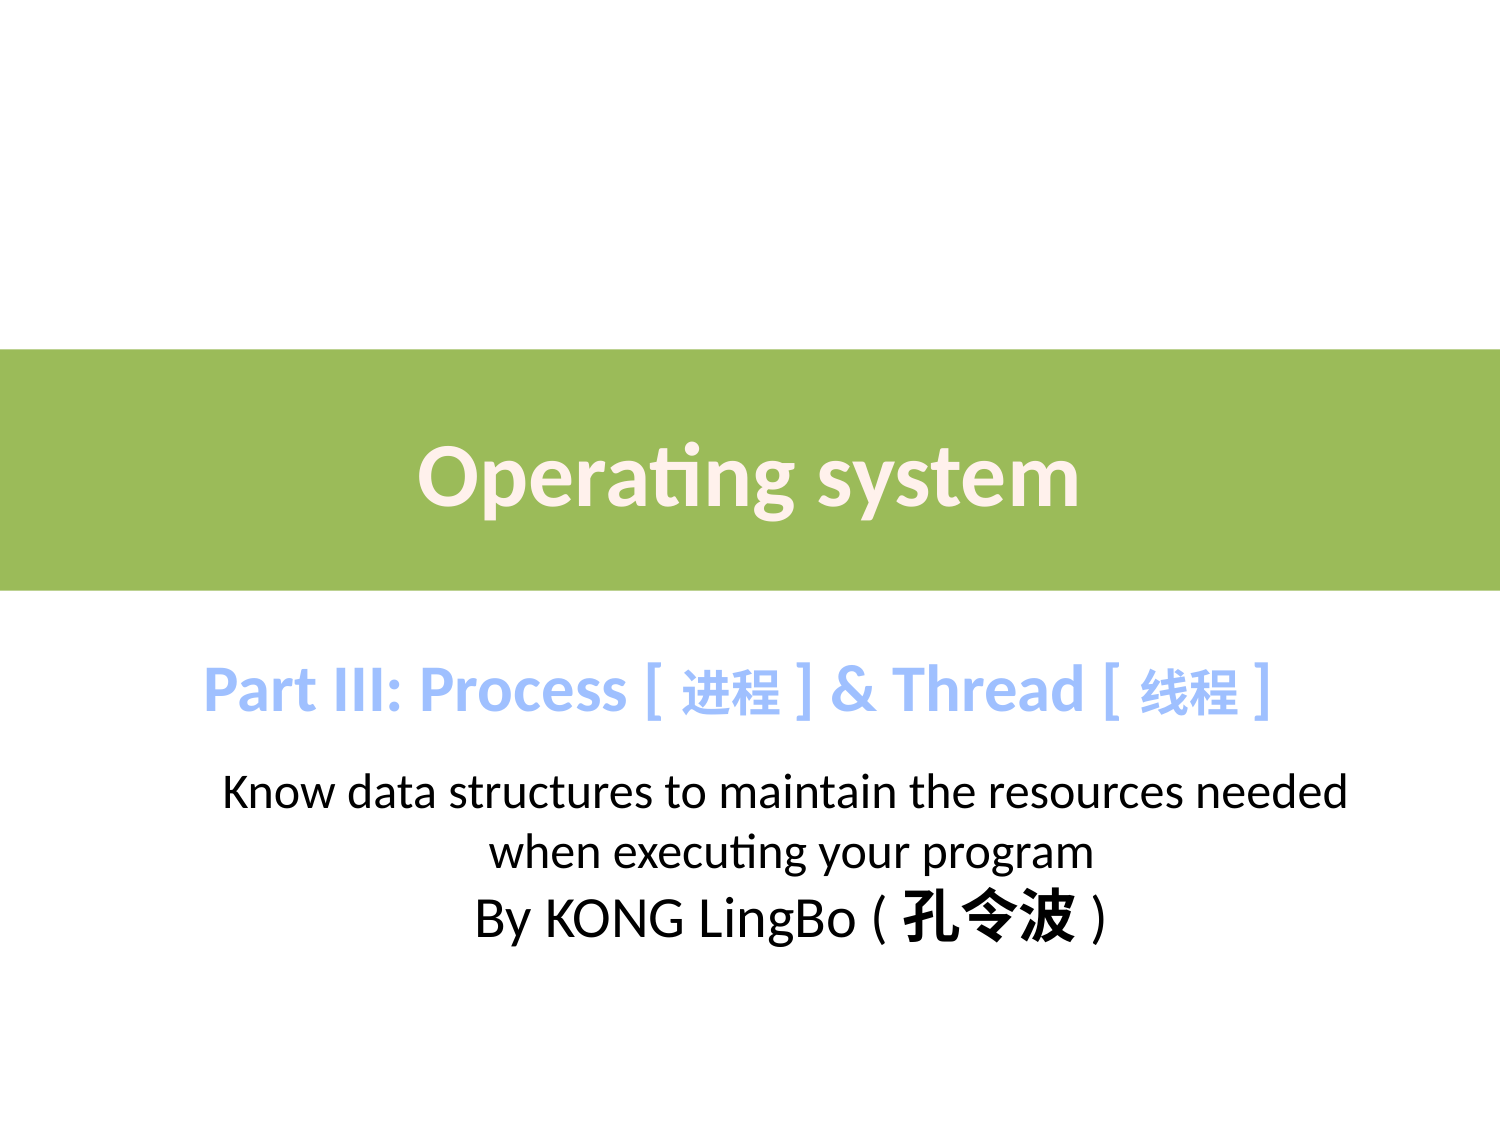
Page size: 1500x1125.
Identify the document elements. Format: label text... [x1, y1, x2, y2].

title Operating system [0, 349, 1500, 591]
text_box Know data structures to maintain the resources needed when executing your program By KONG LingBo (孔令波) [207, 751, 1376, 957]
subtitle Part III: Process [进程] & Thread [线程] [82, 637, 1395, 925]
